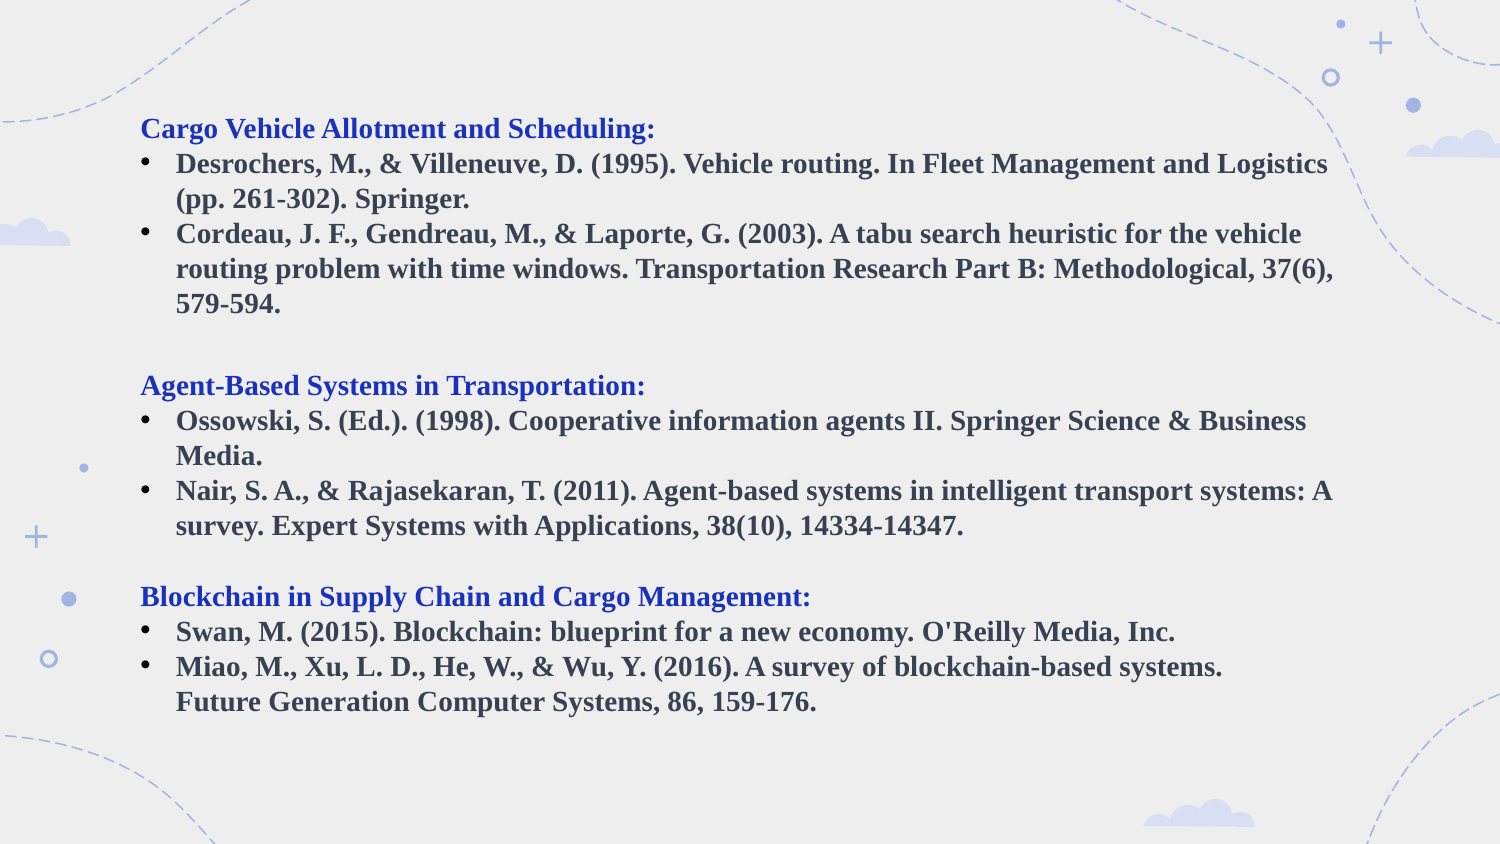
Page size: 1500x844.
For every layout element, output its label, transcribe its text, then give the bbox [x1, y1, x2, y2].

text_box Cargo Vehicle Allotment and Scheduling: Desrochers, M., & Villeneuve, D. (1995). Vehicle routing. In Fleet Management and Logistics (pp. 261-302). Springer. Cordeau, J. F., Gendreau, M., & Laporte, G. (2003). A tabu search heuristic for the vehicle routing problem with time windows. Transportation Research Part B: Methodological, 37(6), 579-594. [125, 101, 1392, 327]
text_box Agent-Based Systems in Transportation: Ossowski, S. (Ed.). (1998). Cooperative information agents II. Springer Science & Business Media. Nair, S. A., & Rajasekaran, T. (2011). Agent-based systems in intelligent transport systems: A survey. Expert Systems with Applications, 38(10), 14334-14347. [125, 359, 1410, 549]
text_box Blockchain in Supply Chain and Cargo Management: Swan, M. (2015). Blockchain: blueprint for a new economy. O'Reilly Media, Inc. Miao, M., Xu, L. D., He, W., & Wu, Y. (2016). A survey of blockchain-based systems. Future Generation Computer Systems, 86, 159-176. [125, 569, 1299, 725]
